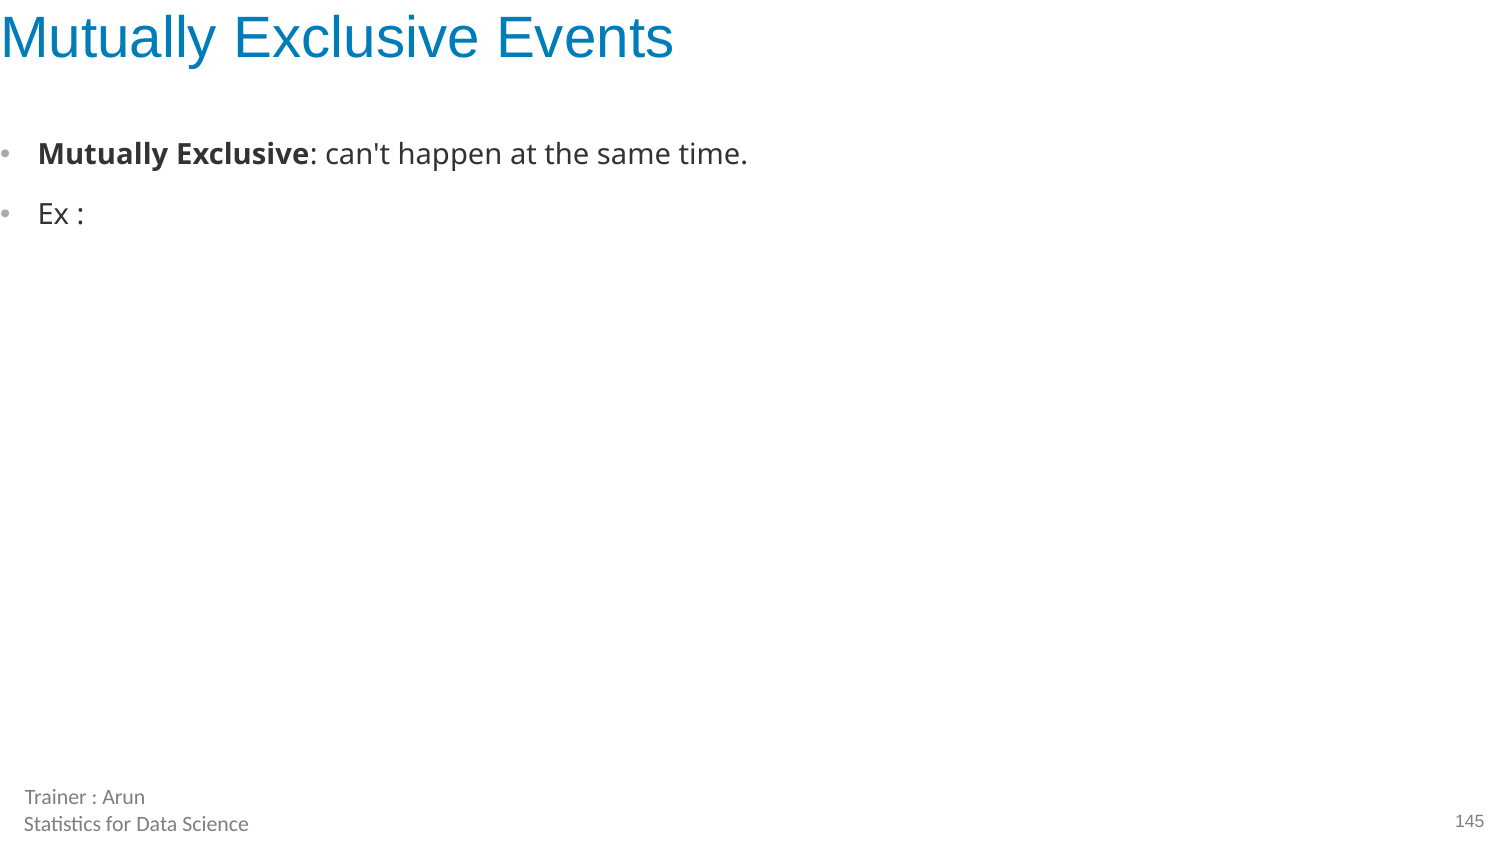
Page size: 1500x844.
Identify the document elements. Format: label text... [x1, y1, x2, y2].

title Mutually Exclusive Events [0, 0, 1313, 105]
list Mutually Exclusive: can't happen at the same time. Ex : [0, 135, 1455, 661]
